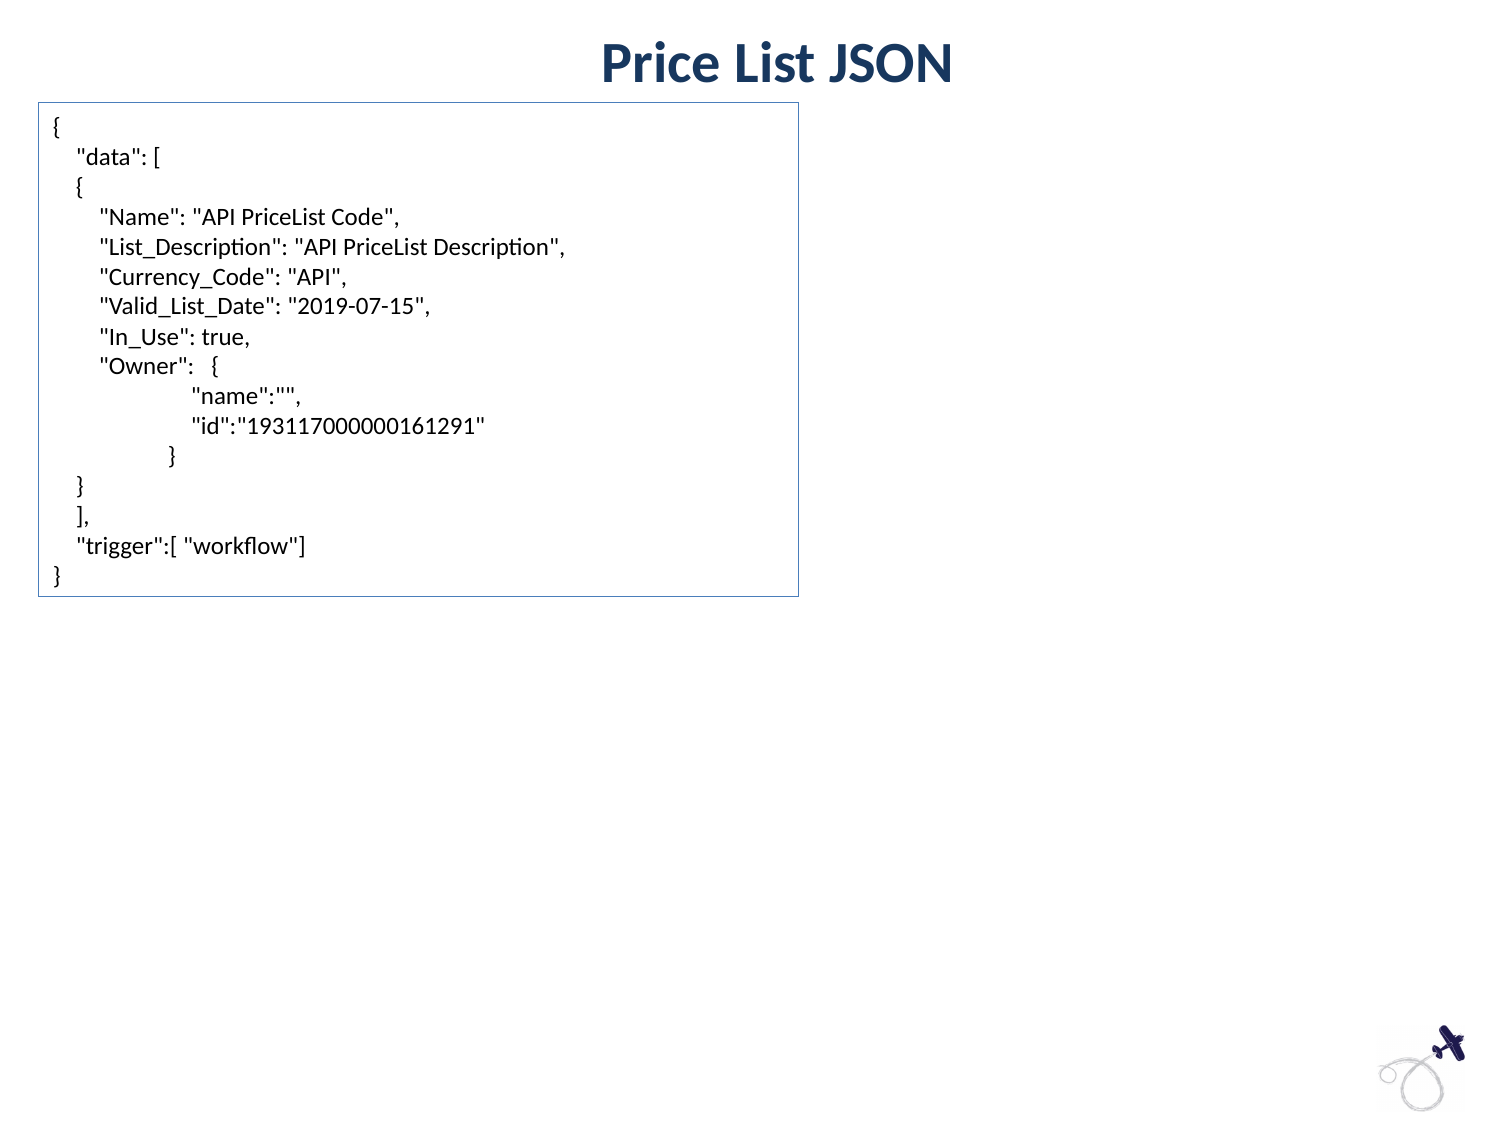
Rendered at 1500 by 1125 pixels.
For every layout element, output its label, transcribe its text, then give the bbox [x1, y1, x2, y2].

picture [1376, 1025, 1465, 1112]
text_box { "data": [ { "Name": "API PriceList Code", "List_Description": "API PriceList Description", "Currency_Code": "API", "Valid_List_Date": "2019-07-15", "In_Use": true, "Owner": { "name":"", "id":"193117000000161291" } } ], "trigger":[ "workflow"] } [38, 102, 799, 597]
text_box Price List JSON [418, 17, 1137, 102]
